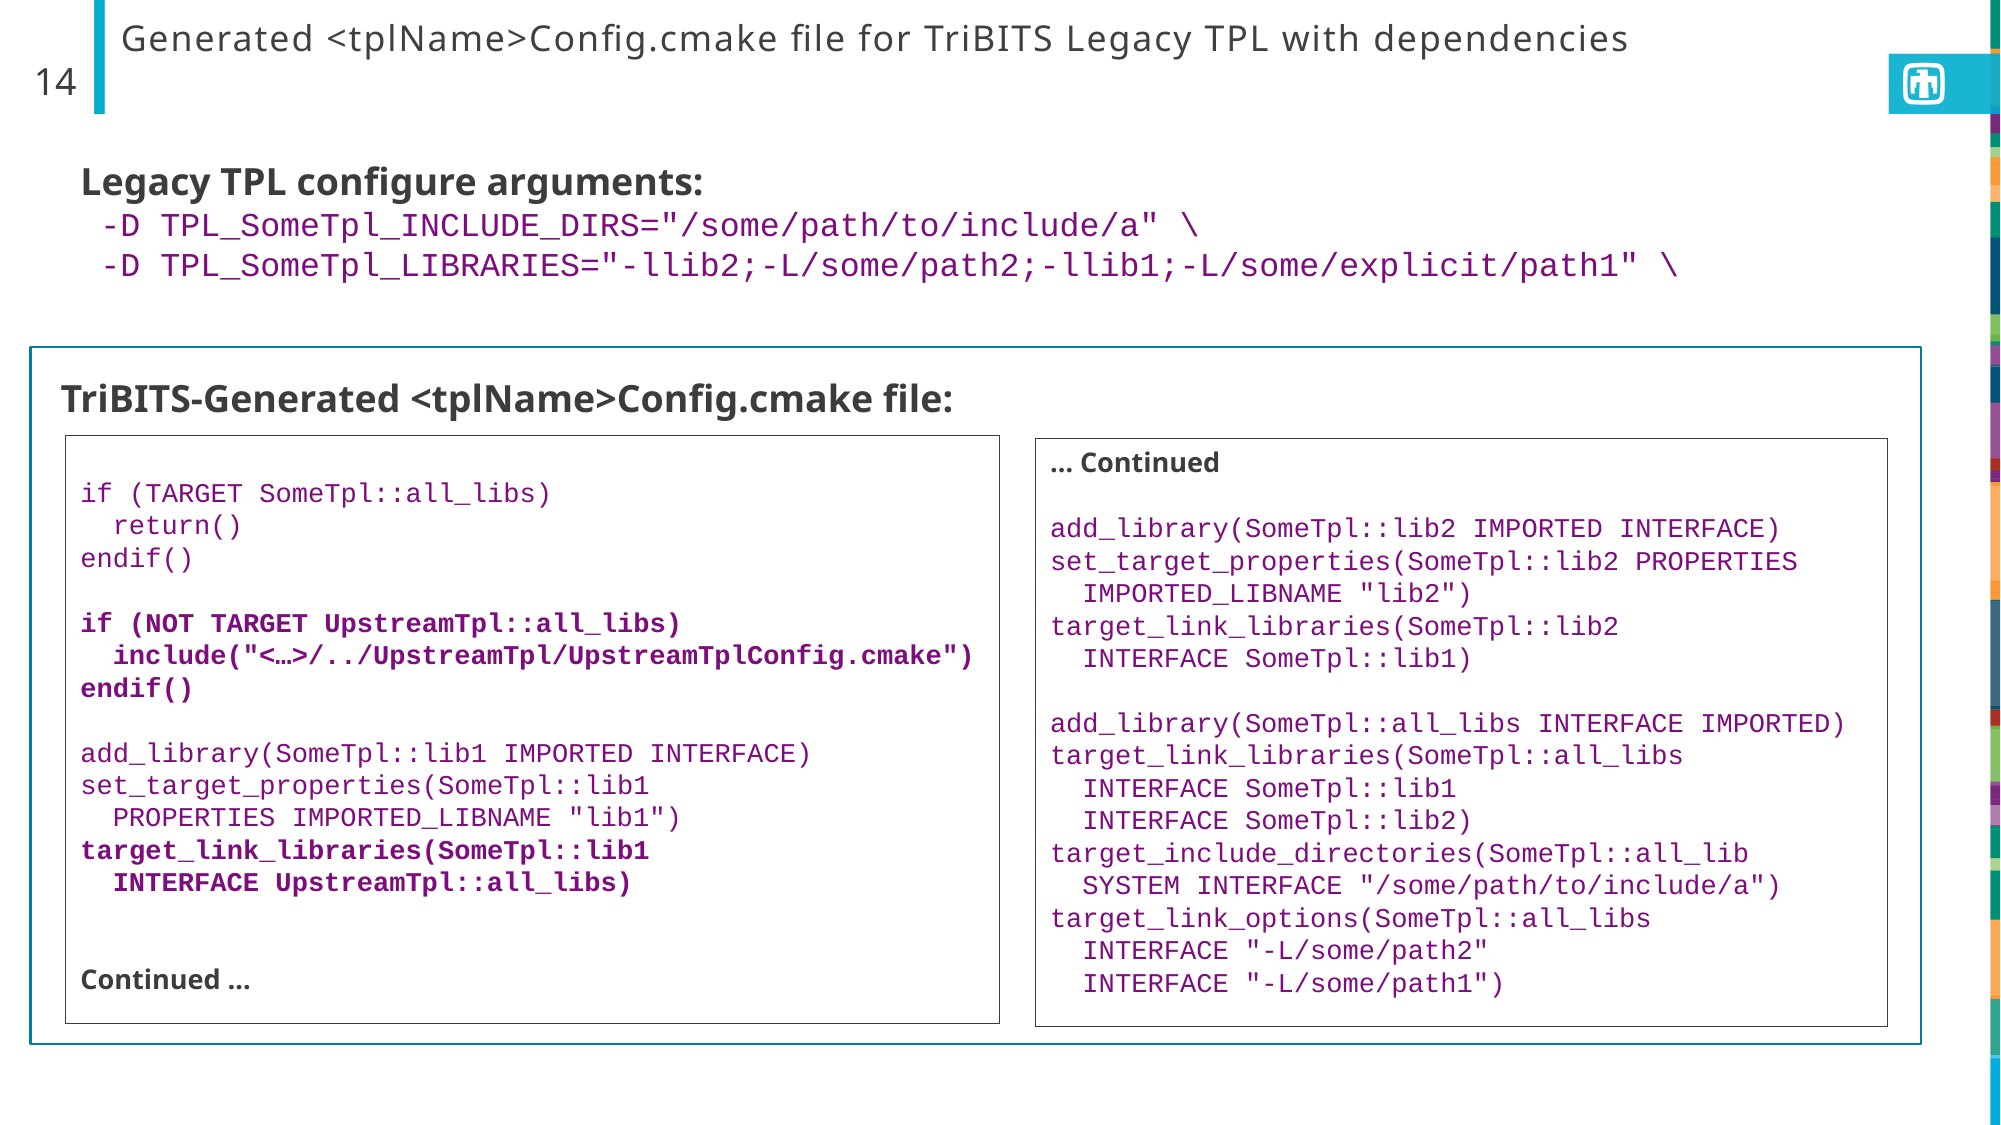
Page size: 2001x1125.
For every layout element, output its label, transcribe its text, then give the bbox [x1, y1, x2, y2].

text_box 14 [2, 52, 92, 113]
picture [0, 153, 2001, 1125]
title Generated <tplName>Config.cmake file for TriBITS Legacy TPL with dependencies [113, 15, 1699, 97]
text_box if (TARGET SomeTpl::all_libs) return() endif() if (NOT TARGET UpstreamTpl::all_libs) include("<…>/../UpstreamTpl/UpstreamTplConfig.cmake") endif() add_library(SomeTpl::lib1 IMPORTED INTERFACE) set_target_properties(SomeTpl::lib1 PROPERTIES IMPORTED_LIBNAME "lib1") target_link_libraries(SomeTpl::lib1 INTERFACE UpstreamTpl::all_libs) Continued … [65, 435, 1000, 1024]
text_box TriBITS-Generated <tplName>Config.cmake file: [45, 368, 1046, 428]
slide_number 14 [0, 58, 92, 153]
text_box Legacy TPL configure arguments: -D TPL_SomeTpl_INCLUDE_DIRS="/some/path/to/include/a" \ -D TPL_SomeTpl_LIBRARIES="-llib2;-L/some/path2;-llib1;-L/some/explicit/path1" \ [65, 150, 1990, 291]
picture [0, 0, 2001, 237]
text_box … Continued add_library(SomeTpl::lib2 IMPORTED INTERFACE) set_target_properties(SomeTpl::lib2 PROPERTIES IMPORTED_LIBNAME "lib2") target_link_libraries(SomeTpl::lib2 INTERFACE SomeTpl::lib1) add_library(SomeTpl::all_libs INTERFACE IMPORTED) target_link_libraries(SomeTpl::all_libs INTERFACE SomeTpl::lib1 INTERFACE SomeTpl::lib2) target_include_directories(SomeTpl::all_lib SYSTEM INTERFACE "/some/path/to/include/a") target_link_options(SomeTpl::all_libs INTERFACE "-L/some/path2" INTERFACE "-L/some/path1") [1035, 438, 1888, 1027]
text_box Generated SomeTplConfig.cmake [29, 346, 1922, 1045]
